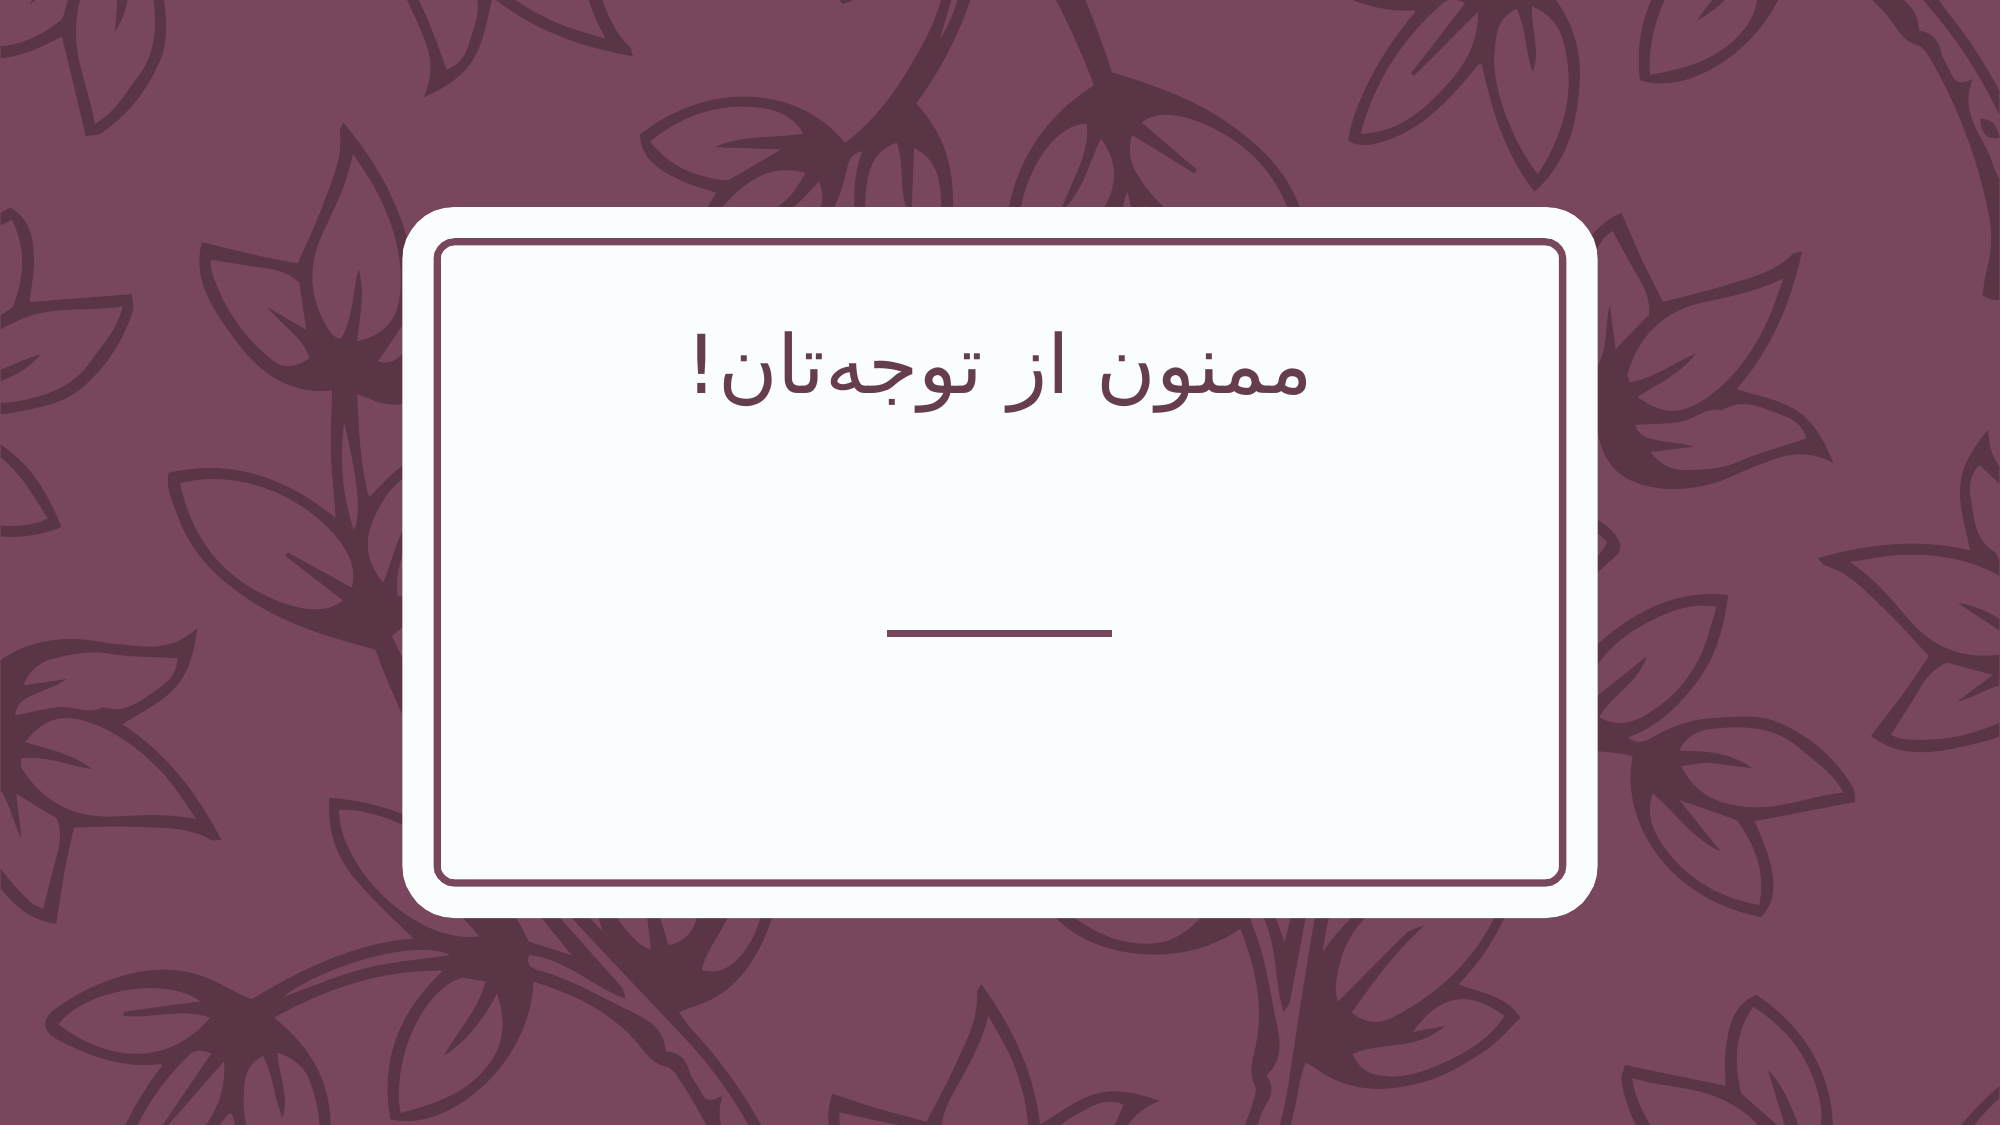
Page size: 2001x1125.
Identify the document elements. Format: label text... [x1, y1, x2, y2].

title ممنون از توجه‌تان! [518, 300, 1480, 603]
